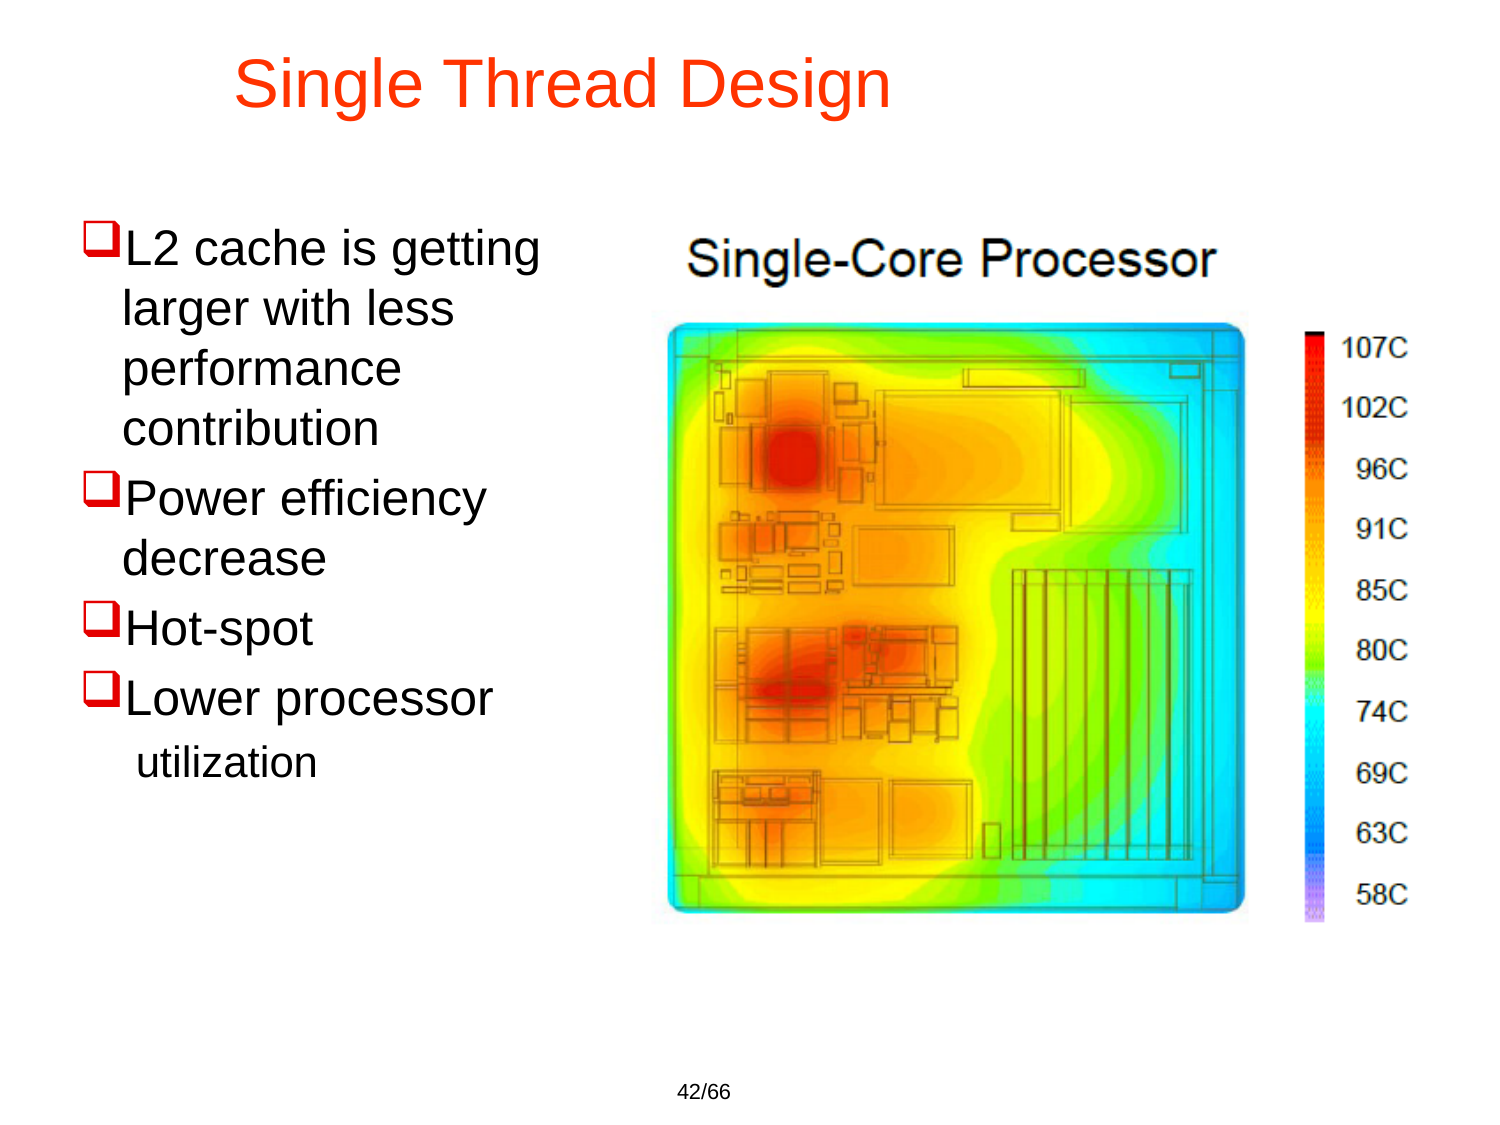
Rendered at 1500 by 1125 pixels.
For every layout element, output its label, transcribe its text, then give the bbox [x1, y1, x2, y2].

list L2 cache is getting larger with less performance contribution Power efficiency decrease Hot-spot Lower processor utilization [64, 208, 635, 1010]
picture [607, 207, 1442, 954]
title Single Thread Design [218, 0, 1459, 161]
